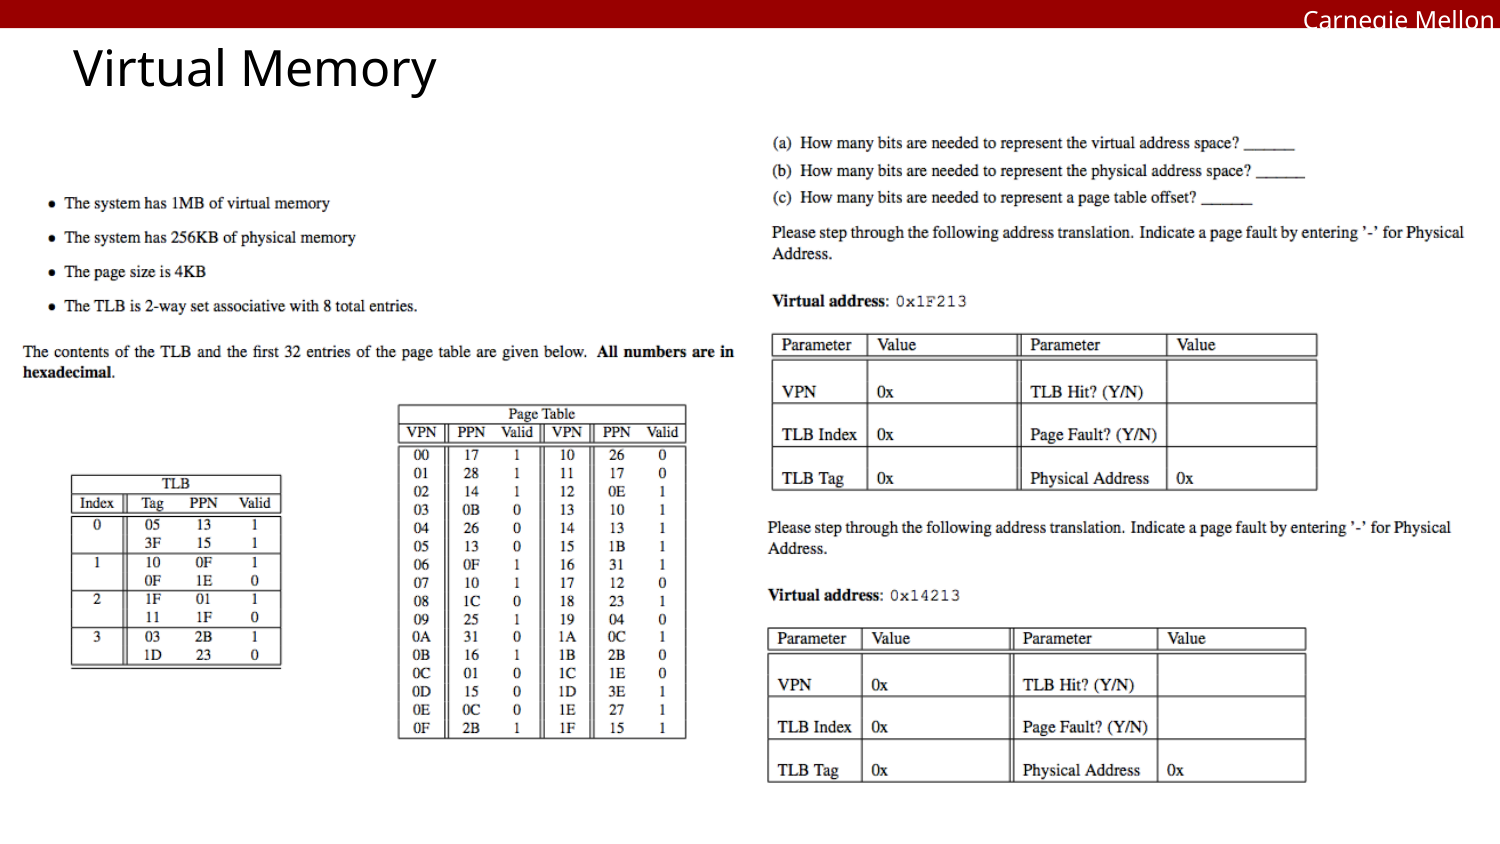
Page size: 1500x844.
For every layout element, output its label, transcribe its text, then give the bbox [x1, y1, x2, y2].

picture [771, 126, 1306, 216]
picture [6, 188, 747, 756]
title Virtual Memory [58, 0, 1305, 135]
picture [753, 225, 1487, 510]
picture [750, 519, 1490, 796]
